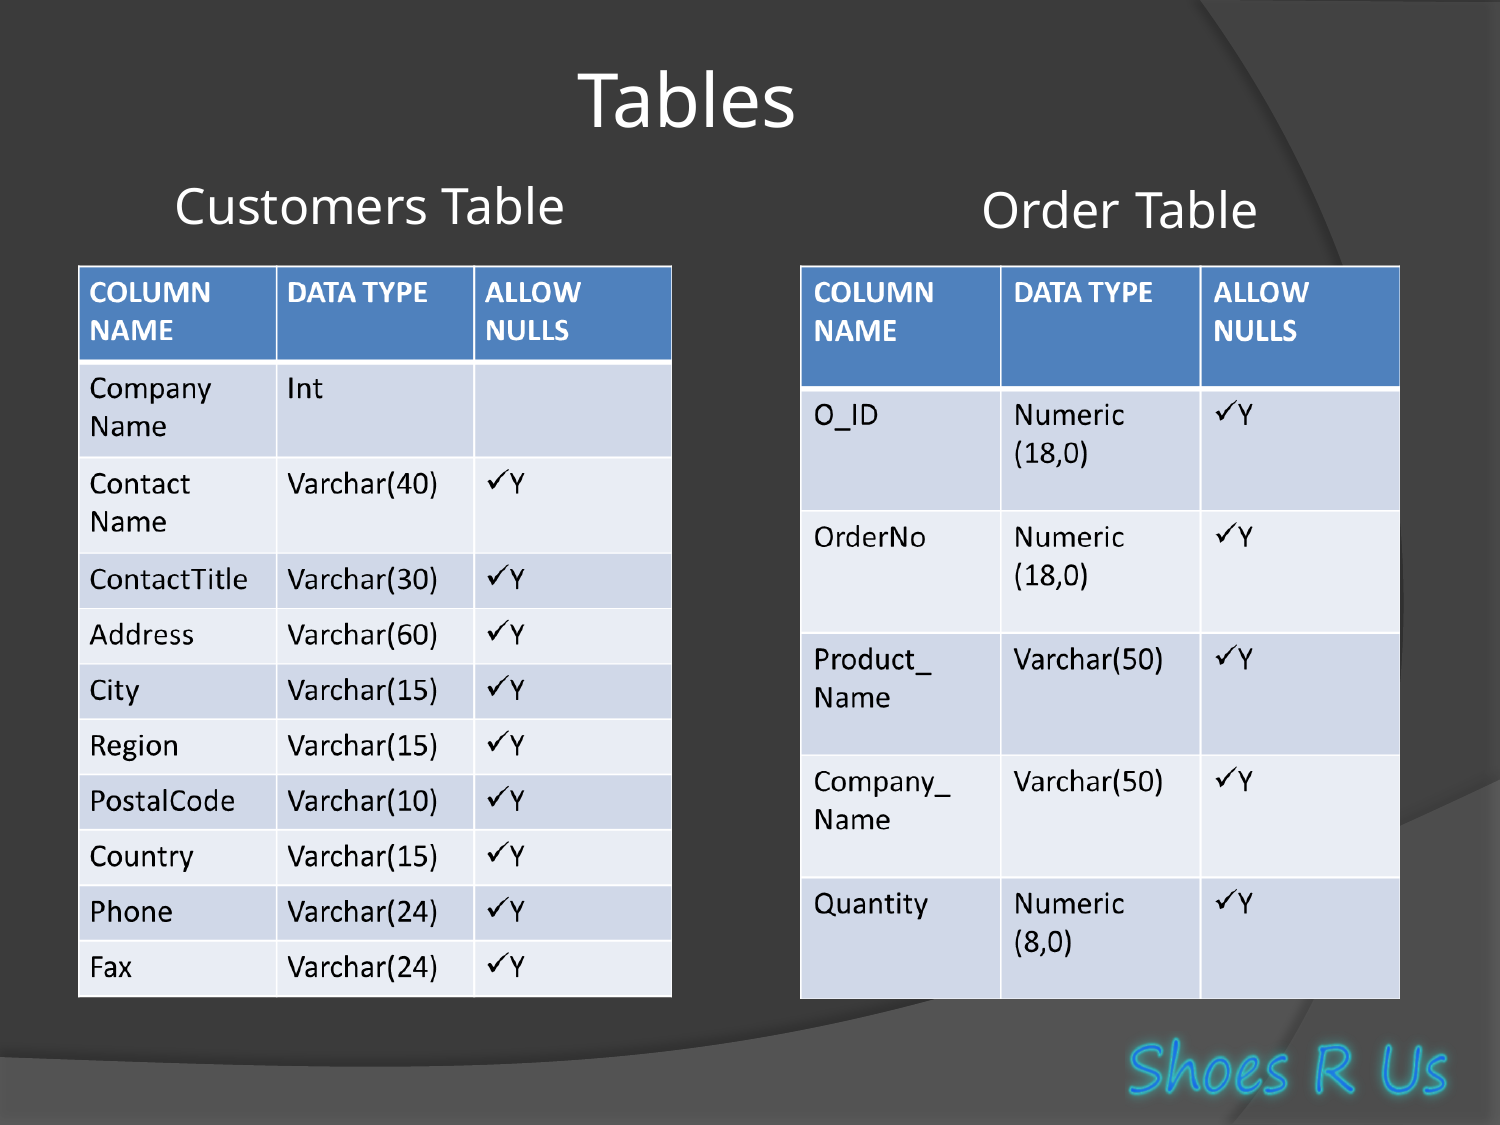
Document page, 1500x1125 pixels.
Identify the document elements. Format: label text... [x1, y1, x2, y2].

title Tables [75, 45, 1300, 150]
text_box Order Table [966, 162, 1274, 248]
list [799, 262, 1401, 999]
text_box Customers Table [159, 167, 581, 243]
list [78, 262, 672, 1006]
picture [1124, 1031, 1463, 1120]
